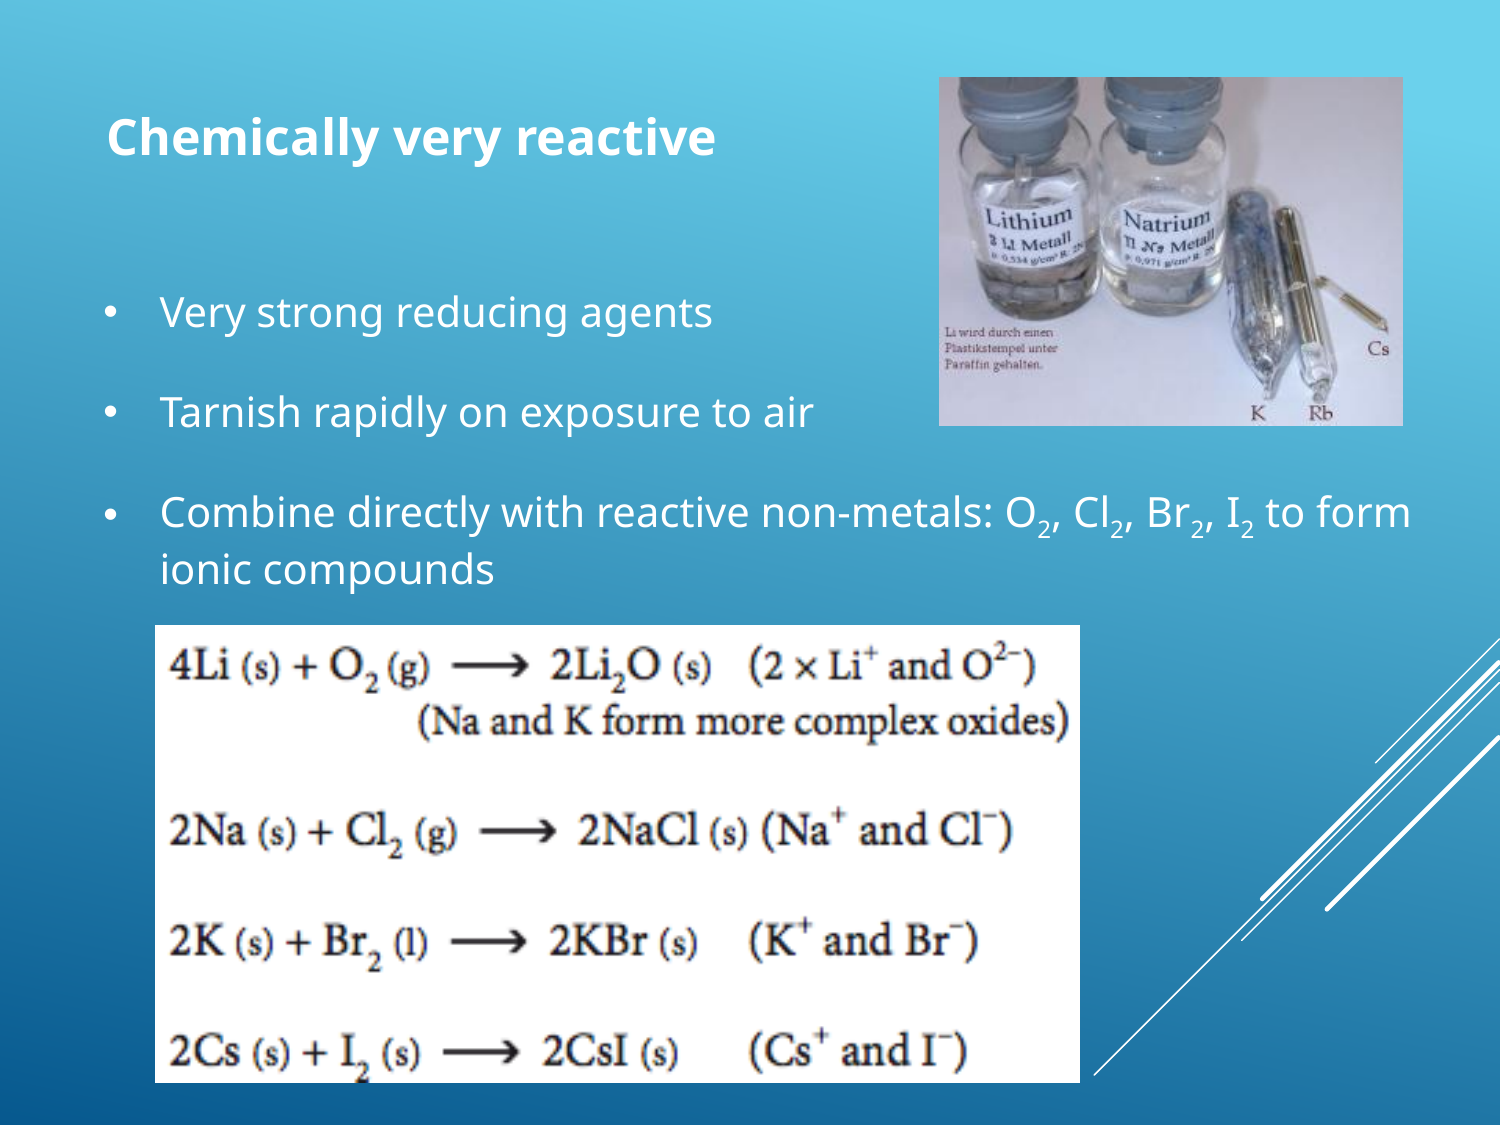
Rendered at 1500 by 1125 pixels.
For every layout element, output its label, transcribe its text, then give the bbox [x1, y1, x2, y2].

picture [155, 625, 1081, 1083]
text_box Very strong reducing agents Tarnish rapidly on exposure to air Combine directly with reactive non-metals: O2, Cl2, Br2, I2 to form ionic compounds [88, 278, 1464, 601]
text_box Chemically very reactive [92, 98, 733, 174]
picture [938, 77, 1403, 426]
